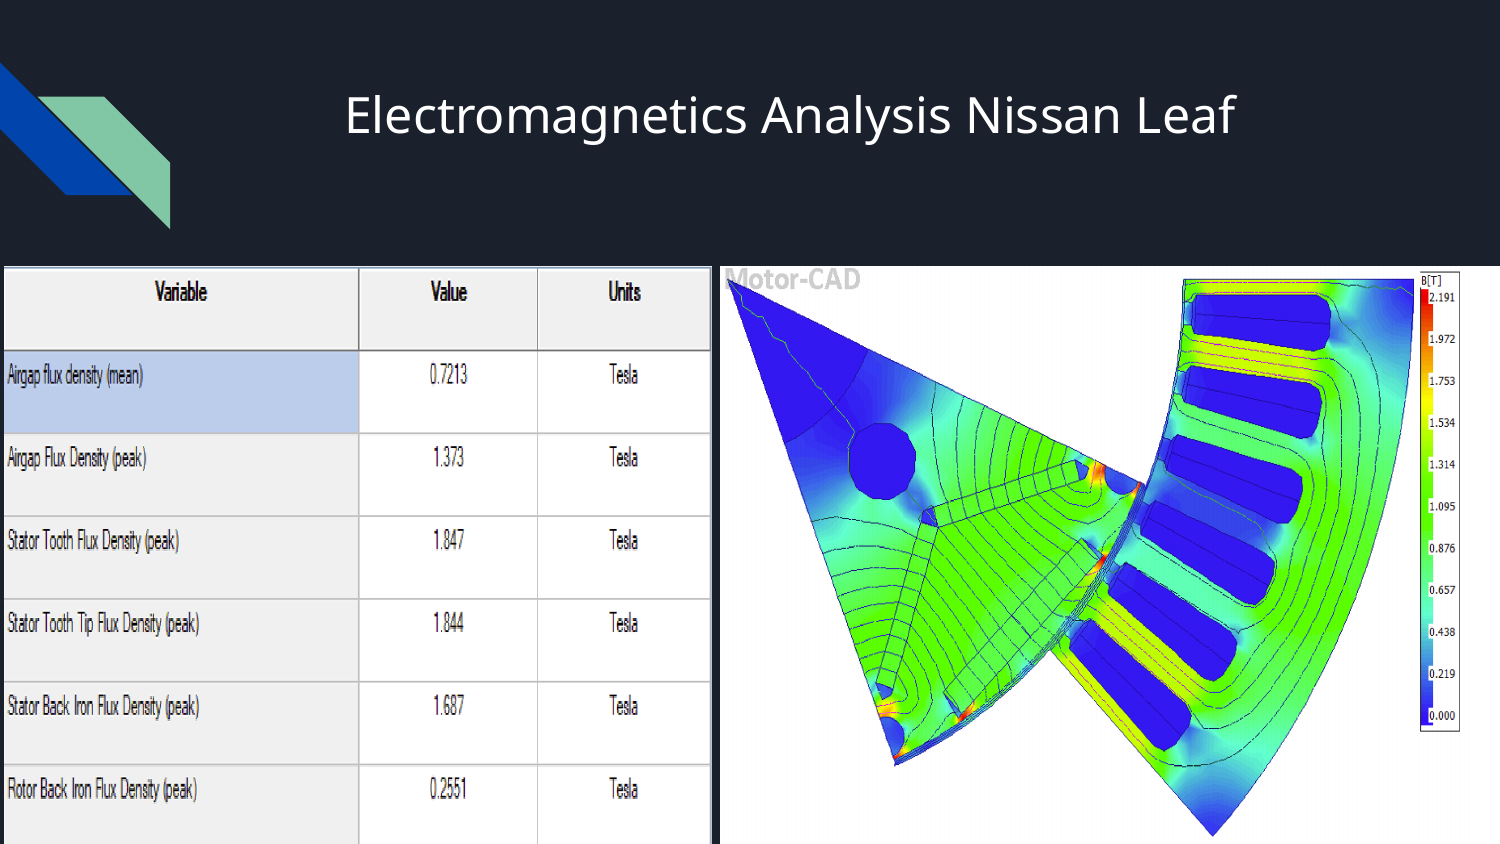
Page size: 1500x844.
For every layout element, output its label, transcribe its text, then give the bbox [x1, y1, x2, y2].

picture [720, 266, 1500, 844]
title Electromagnetics Analysis Nissan Leaf [212, 64, 1368, 215]
picture [4, 266, 712, 844]
